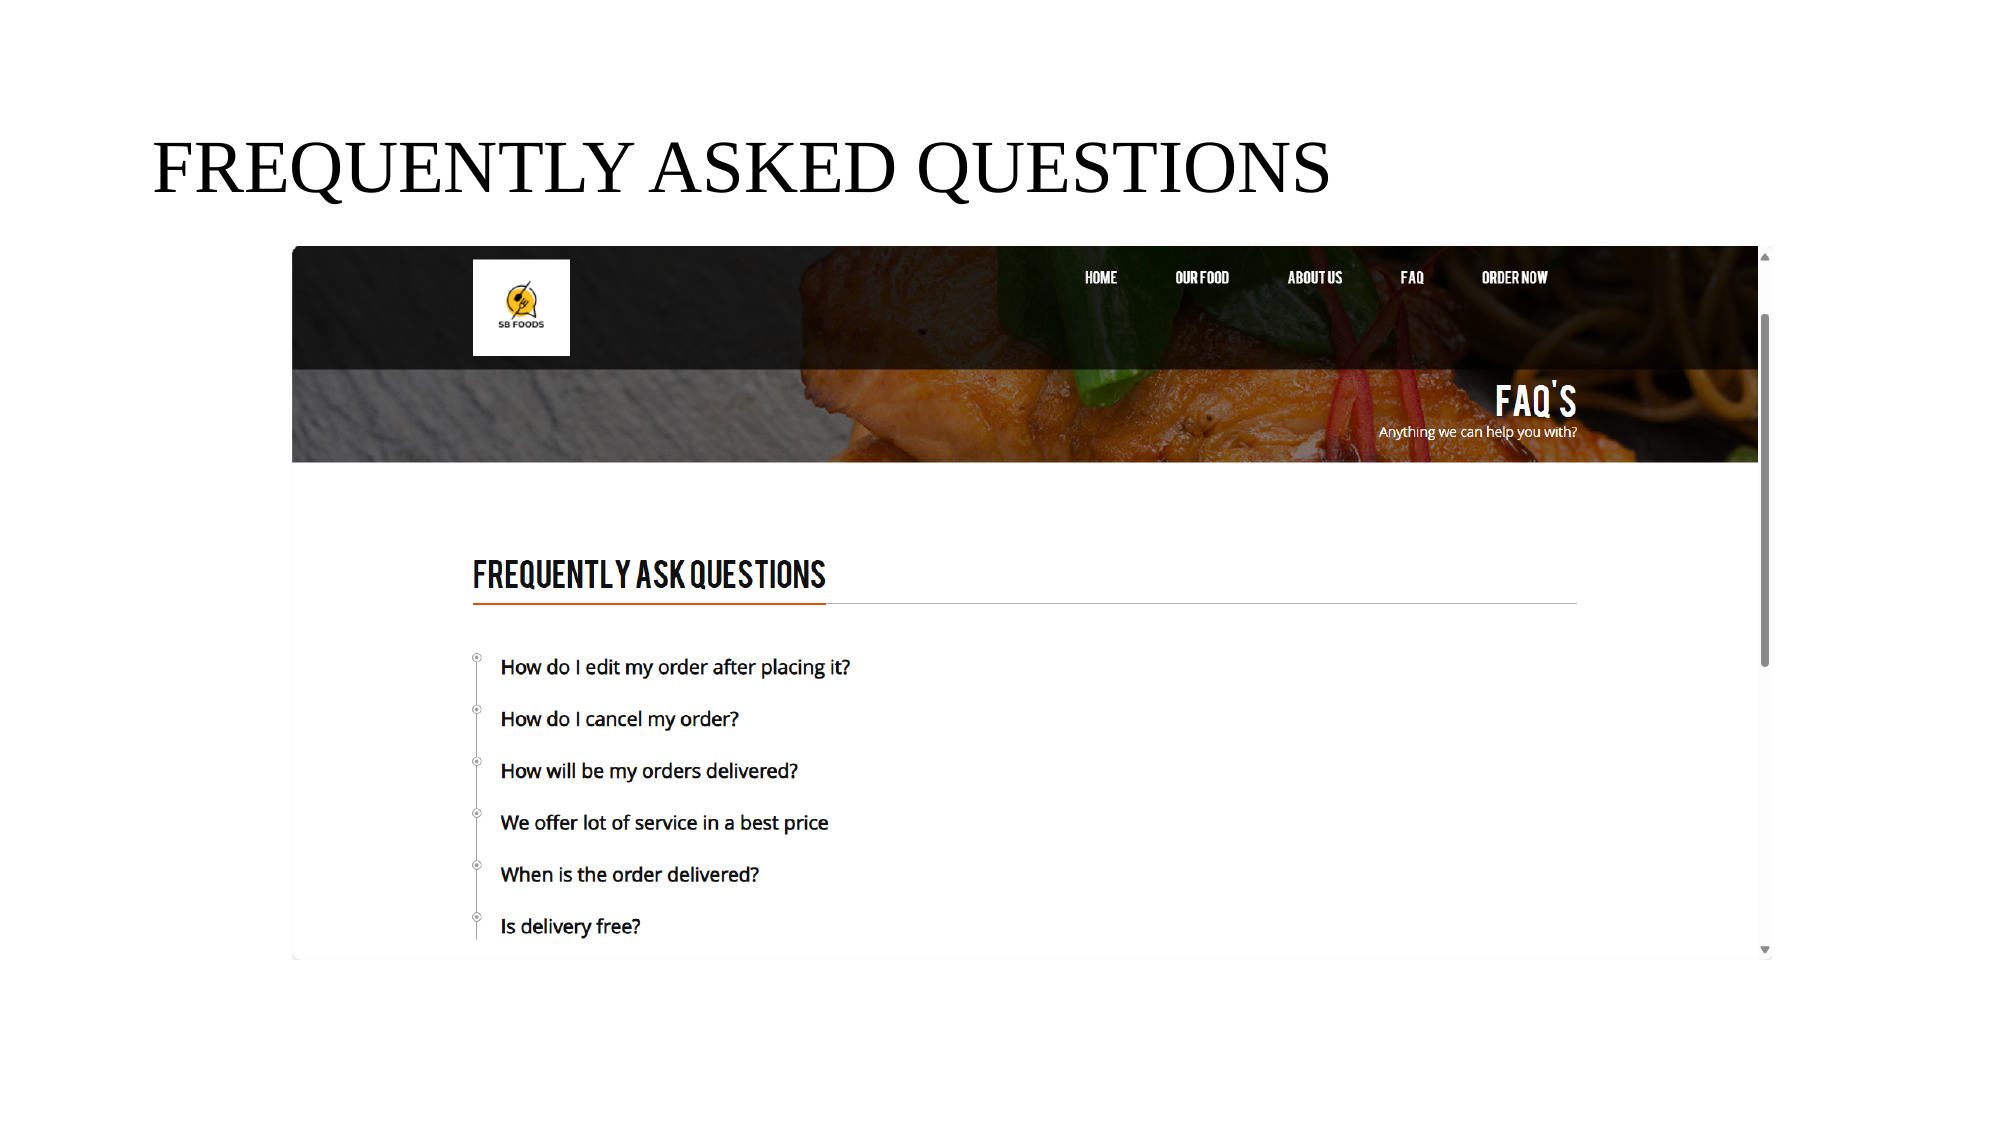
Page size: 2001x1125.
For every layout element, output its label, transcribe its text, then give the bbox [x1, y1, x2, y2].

title FREQUENTLY ASKED QUESTIONS [137, 59, 1863, 278]
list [292, 246, 1772, 960]
